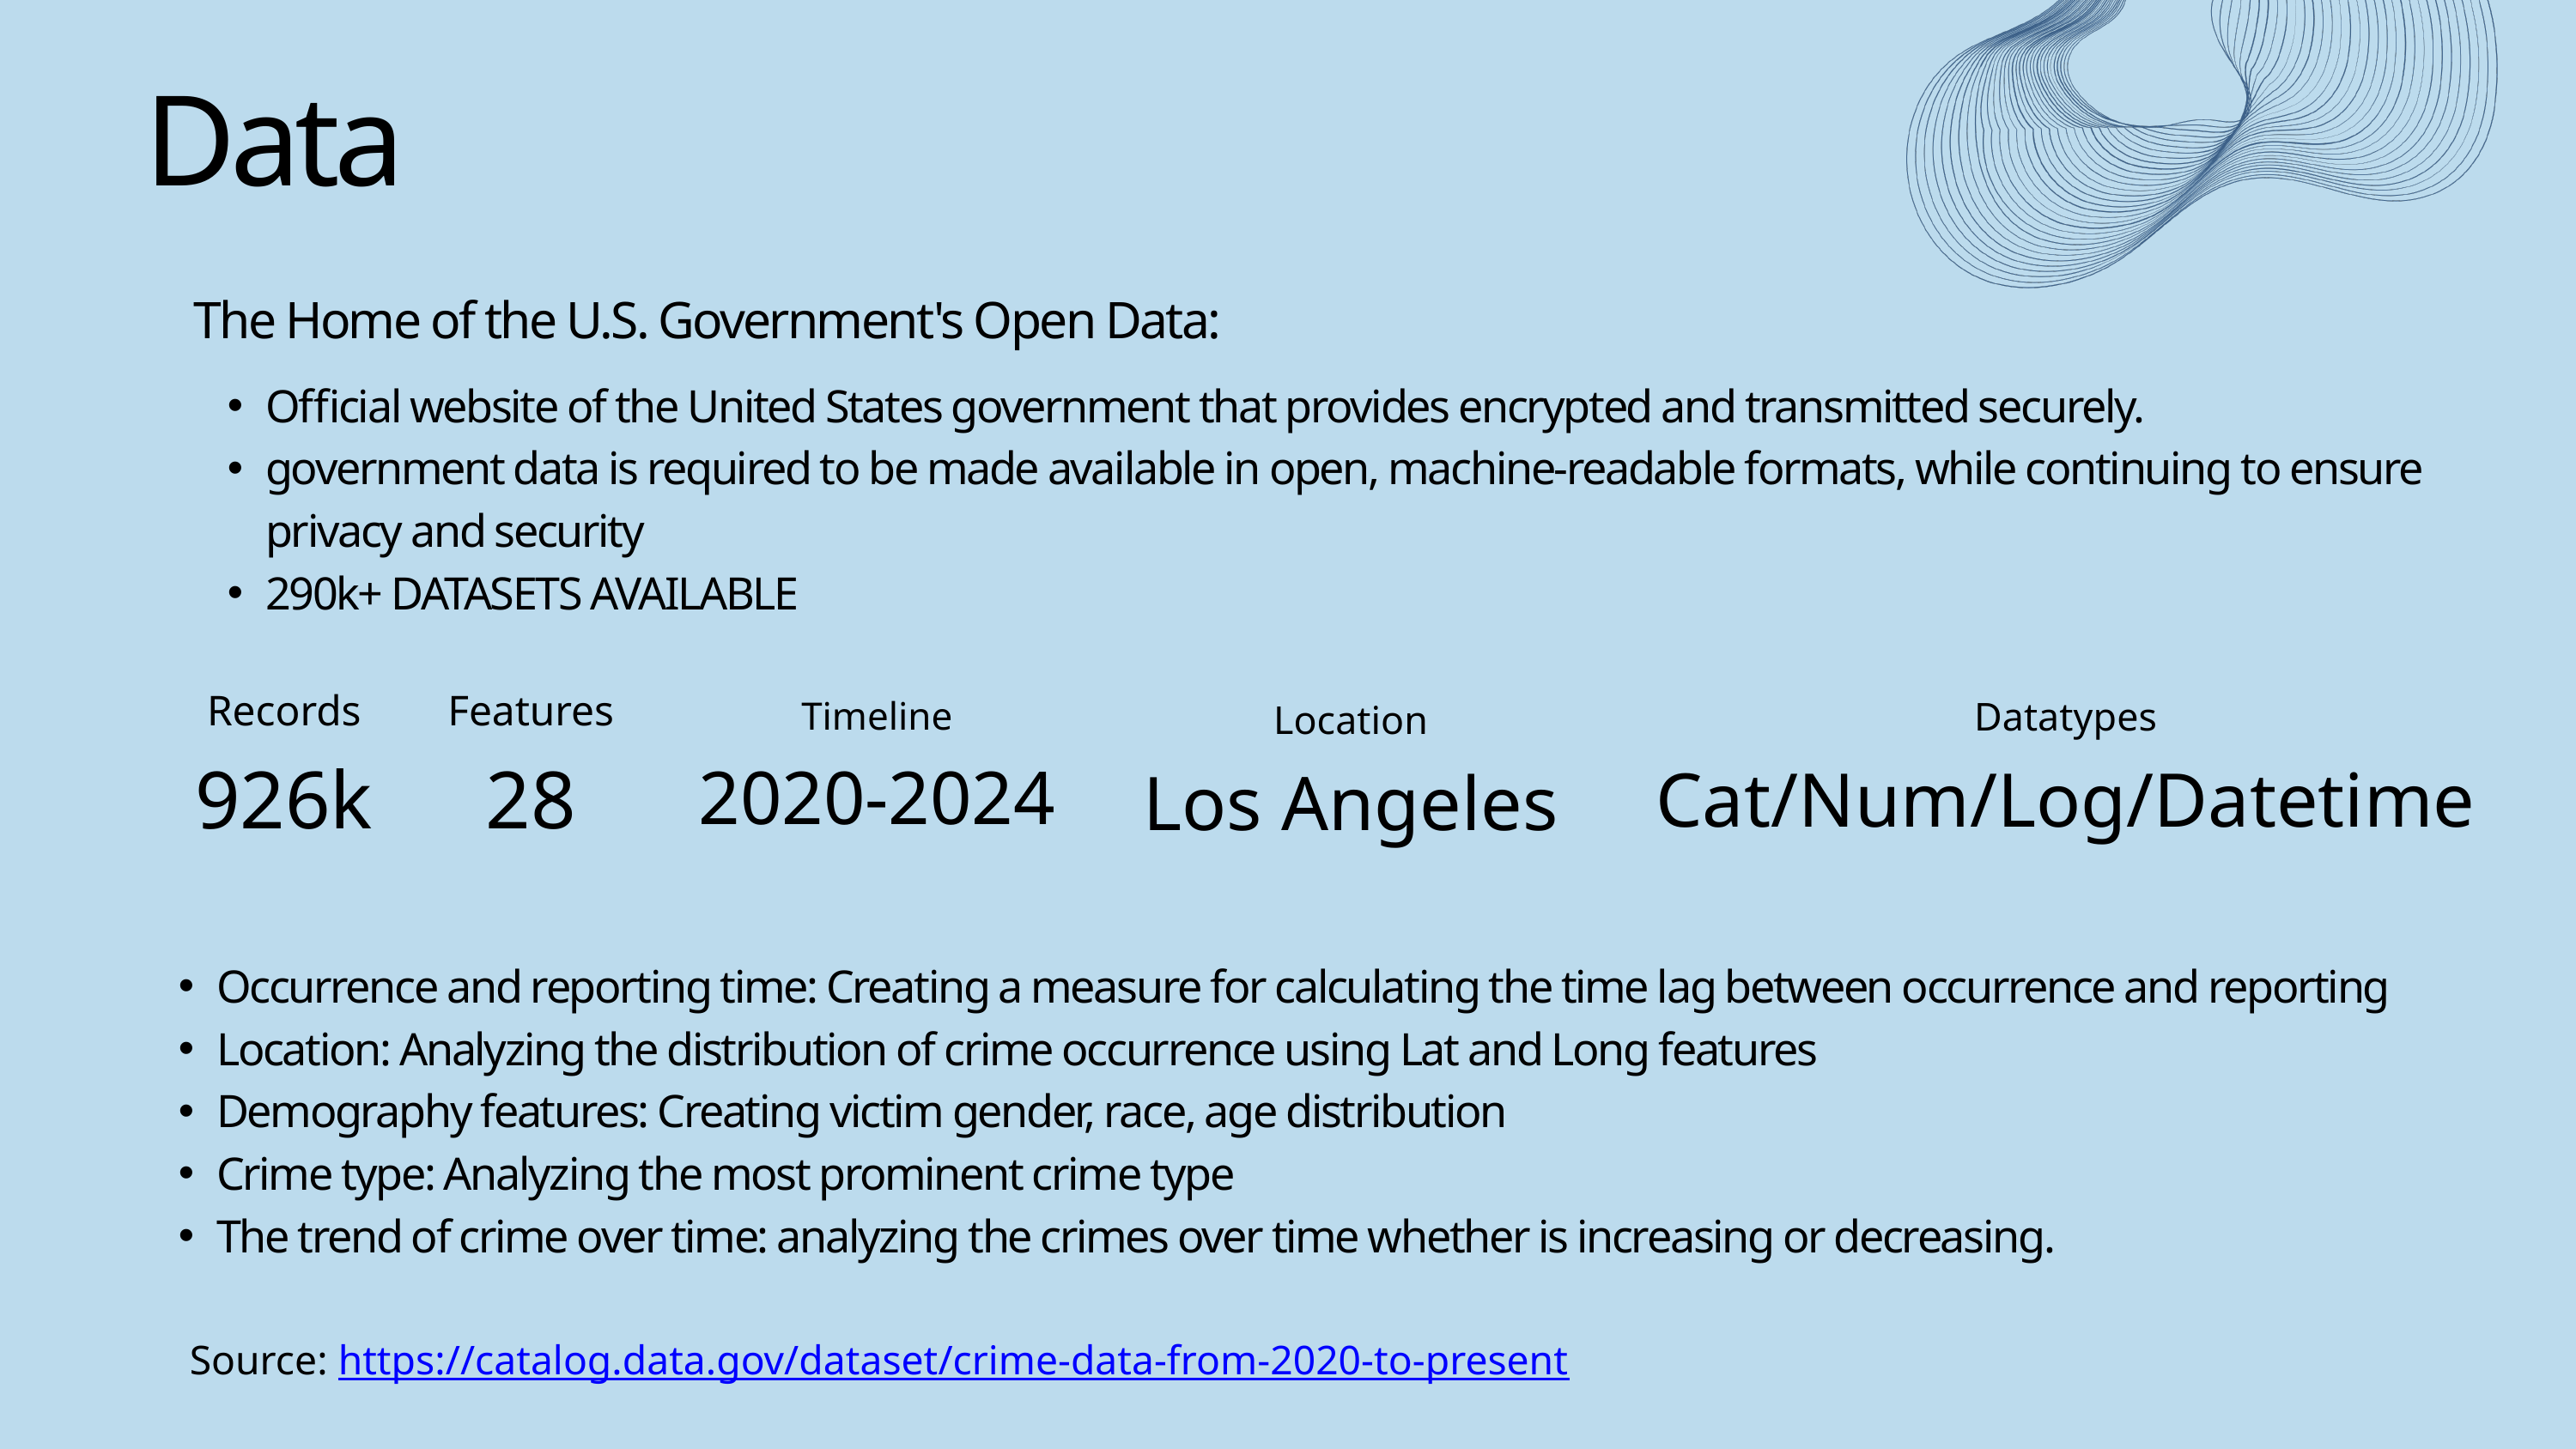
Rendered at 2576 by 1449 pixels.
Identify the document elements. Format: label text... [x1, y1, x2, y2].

text_box Datatypes Cat/Num/Log/Datetime [1630, 684, 2501, 842]
text_box Data [144, 98, 1163, 212]
text_box Occurrence and reporting time: Creating a measure for calculating the time lag between occurrence and reporting Location: Analyzing the distribution of crime occurrence using Lat and Long features Demography features: Creating victim gender, race, age distribution Crime type: Analyzing the most prominent crime type The trend of crime over time: analyzing the crimes over time whether is increasing or decreasing. [140, 949, 2447, 1263]
text_box Source: https://catalog.data.gov/dataset/crime-data-from-2020-to-present [189, 1333, 2476, 1389]
text_box [1902, 0, 2502, 292]
text_box Timeline 2020-2024 [683, 684, 1072, 840]
text_box Records 926k [189, 676, 379, 846]
text_box Location Los Angeles [1135, 688, 1566, 846]
text_box Official website of the United States government that provides encrypted and transmitted securely. government data is required to be made available in open, machine-readable formats, while continuing to ensure privacy and security 290k+ DATASETS AVAILABLE [189, 368, 2502, 620]
text_box Features 28 [442, 676, 619, 846]
text_box The Home of the U.S. Government's Open Data: [176, 277, 1239, 349]
